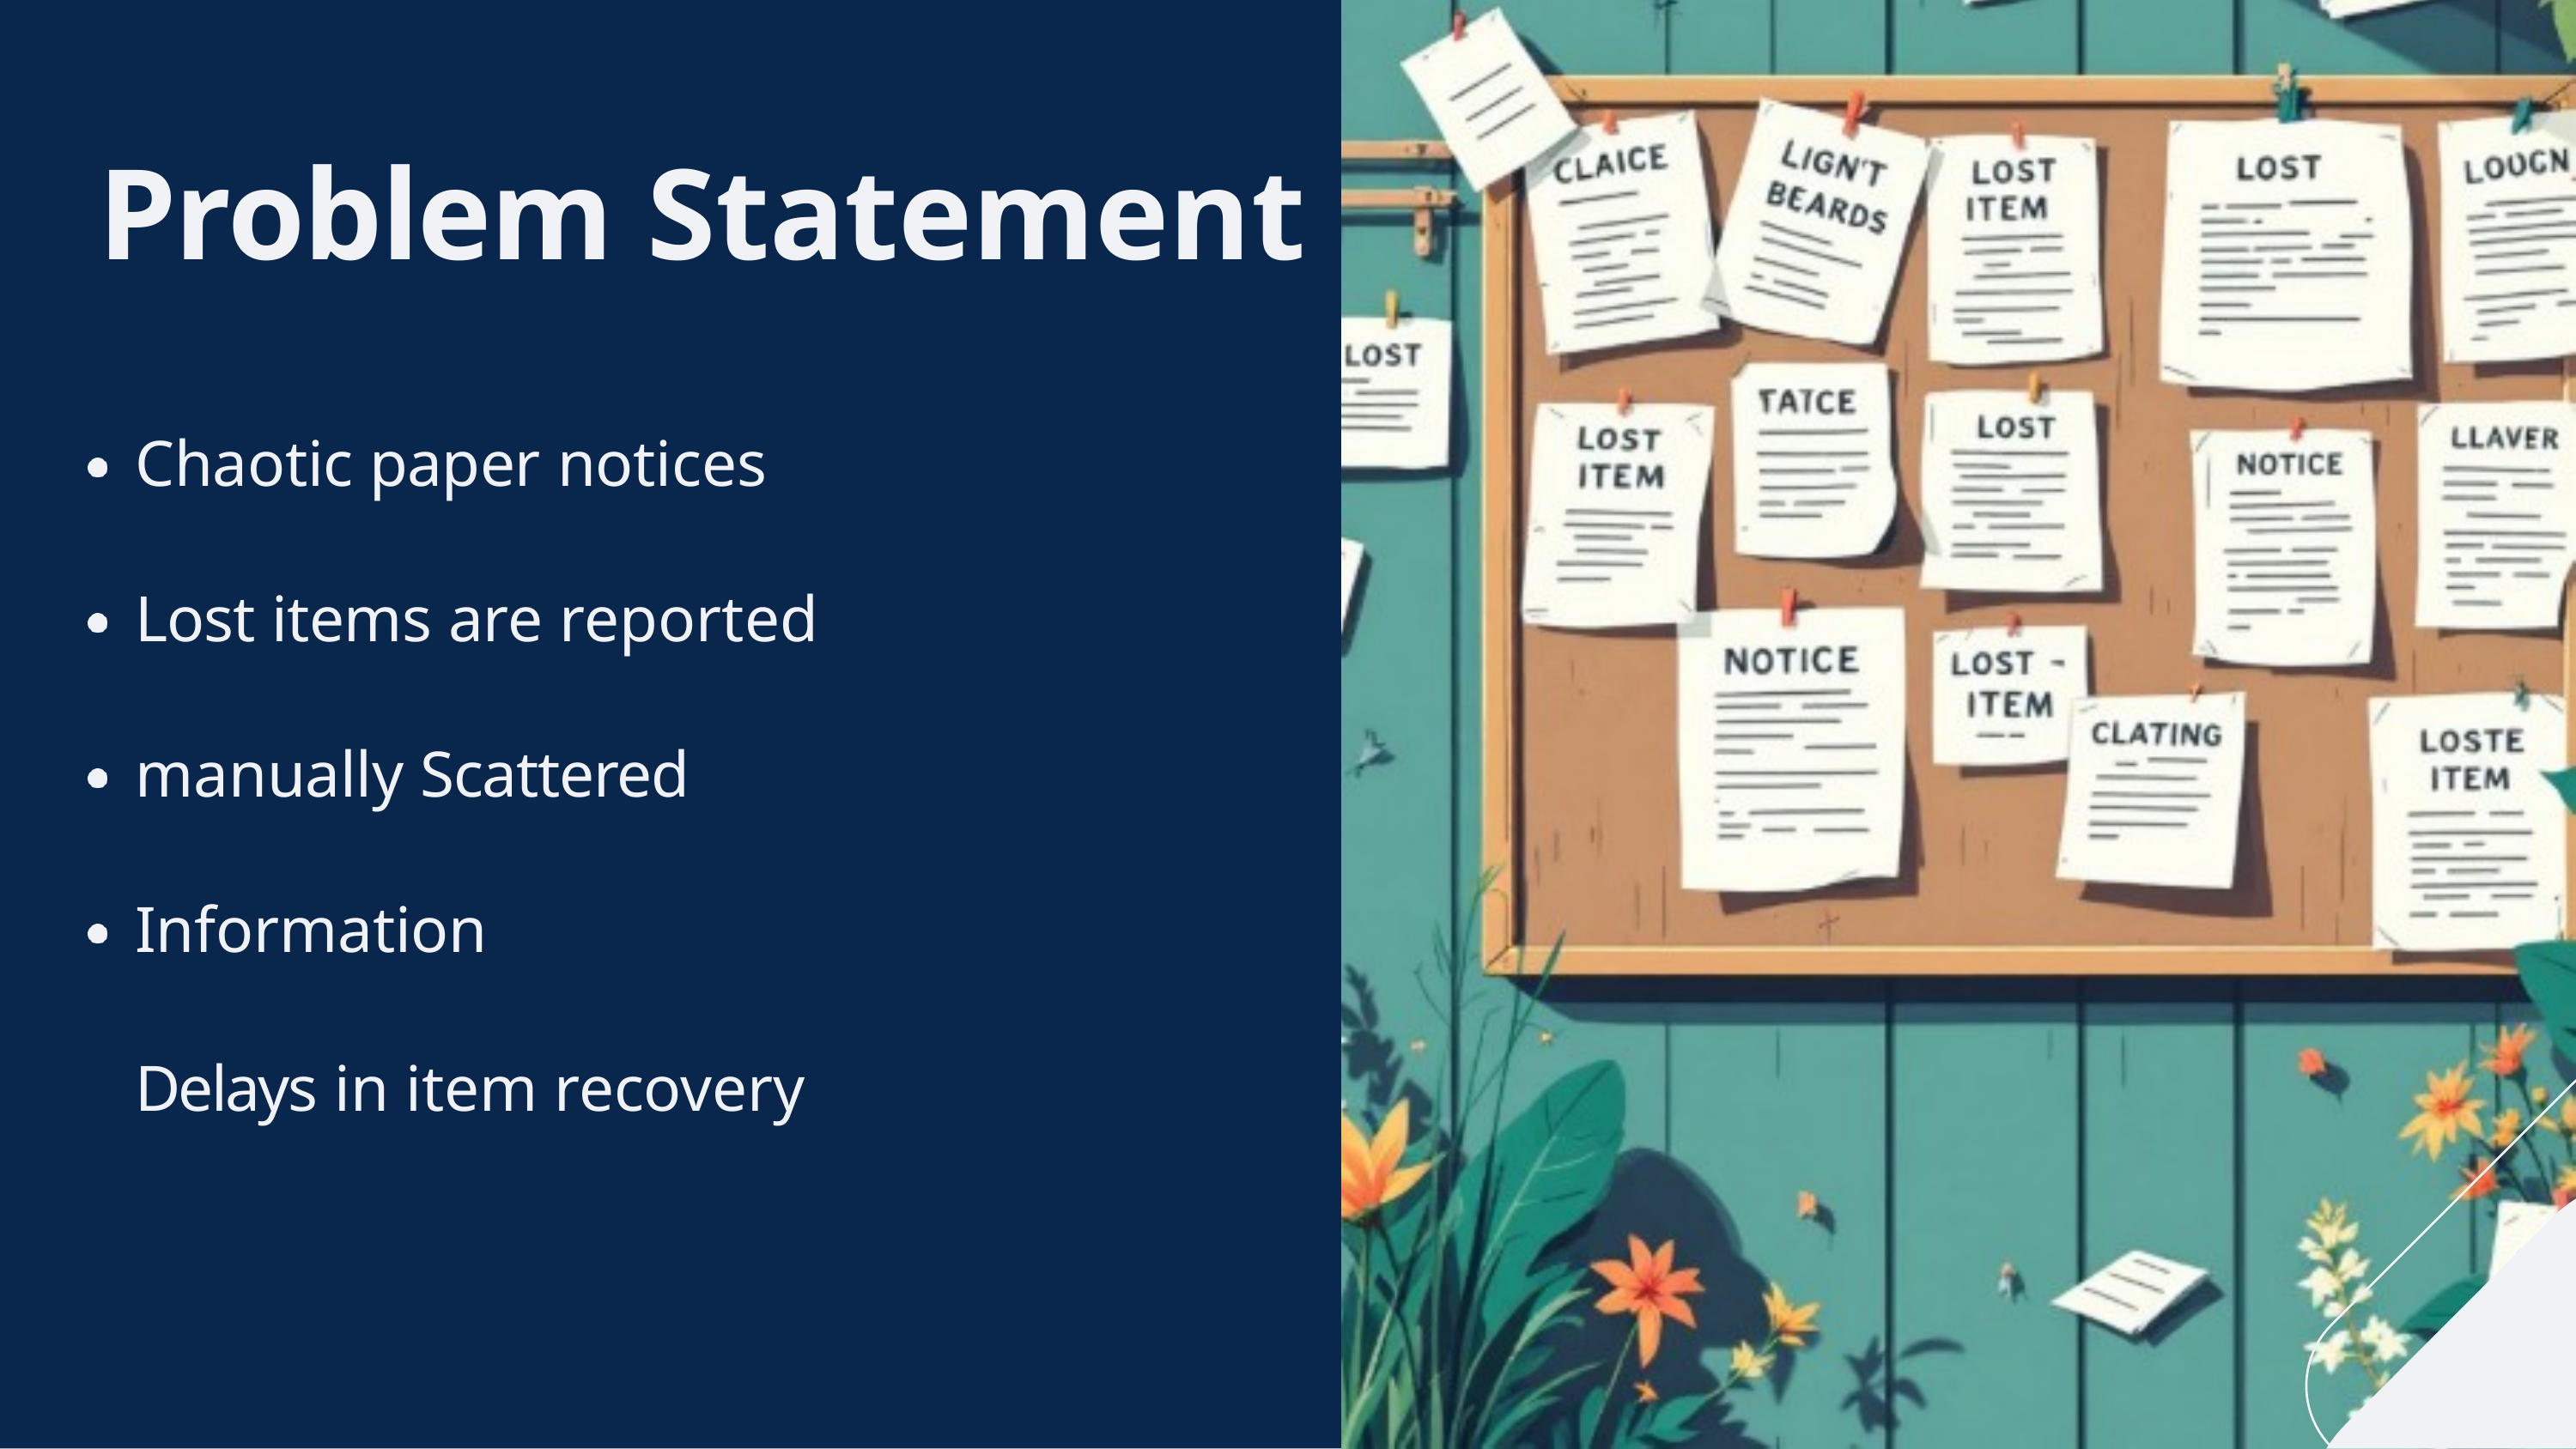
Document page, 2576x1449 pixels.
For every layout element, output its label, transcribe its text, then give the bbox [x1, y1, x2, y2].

picture [88, 924, 107, 944]
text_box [1340, 0, 2576, 1449]
text_box Chaotic paper notices Lost items are reported manually Scattered Information Delays in item recovery [133, 421, 1030, 1124]
picture [88, 457, 107, 477]
picture [88, 768, 107, 788]
title Problem Statement [29, 17, 1336, 377]
picture [88, 613, 107, 633]
